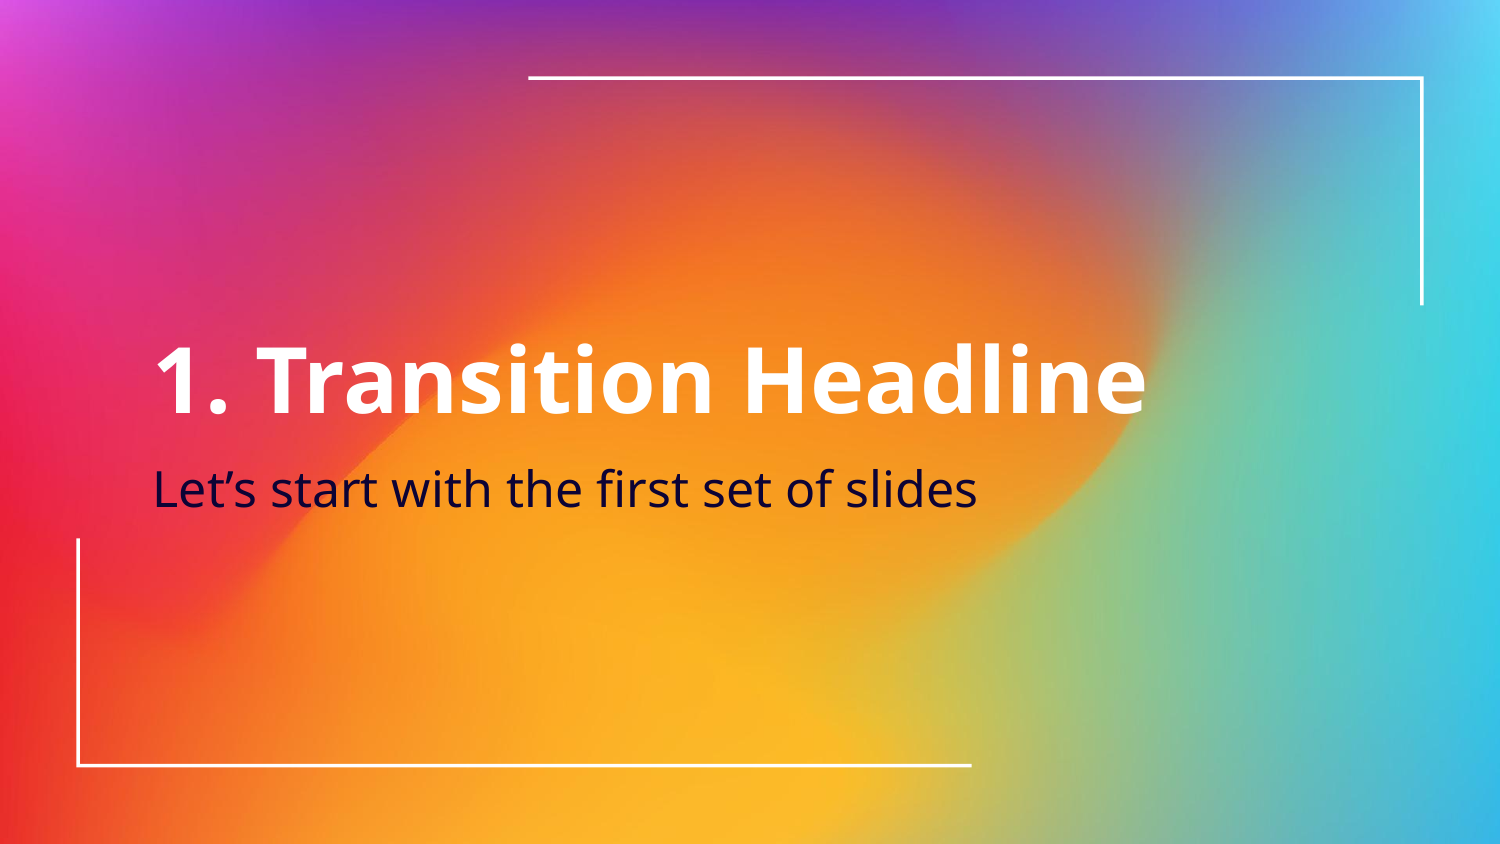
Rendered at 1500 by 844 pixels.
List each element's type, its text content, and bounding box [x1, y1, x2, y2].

subtitle Let’s start with the first set of slides [152, 448, 1348, 507]
title 1. Transition Headline [152, 337, 1348, 434]
picture [0, 0, 1500, 844]
